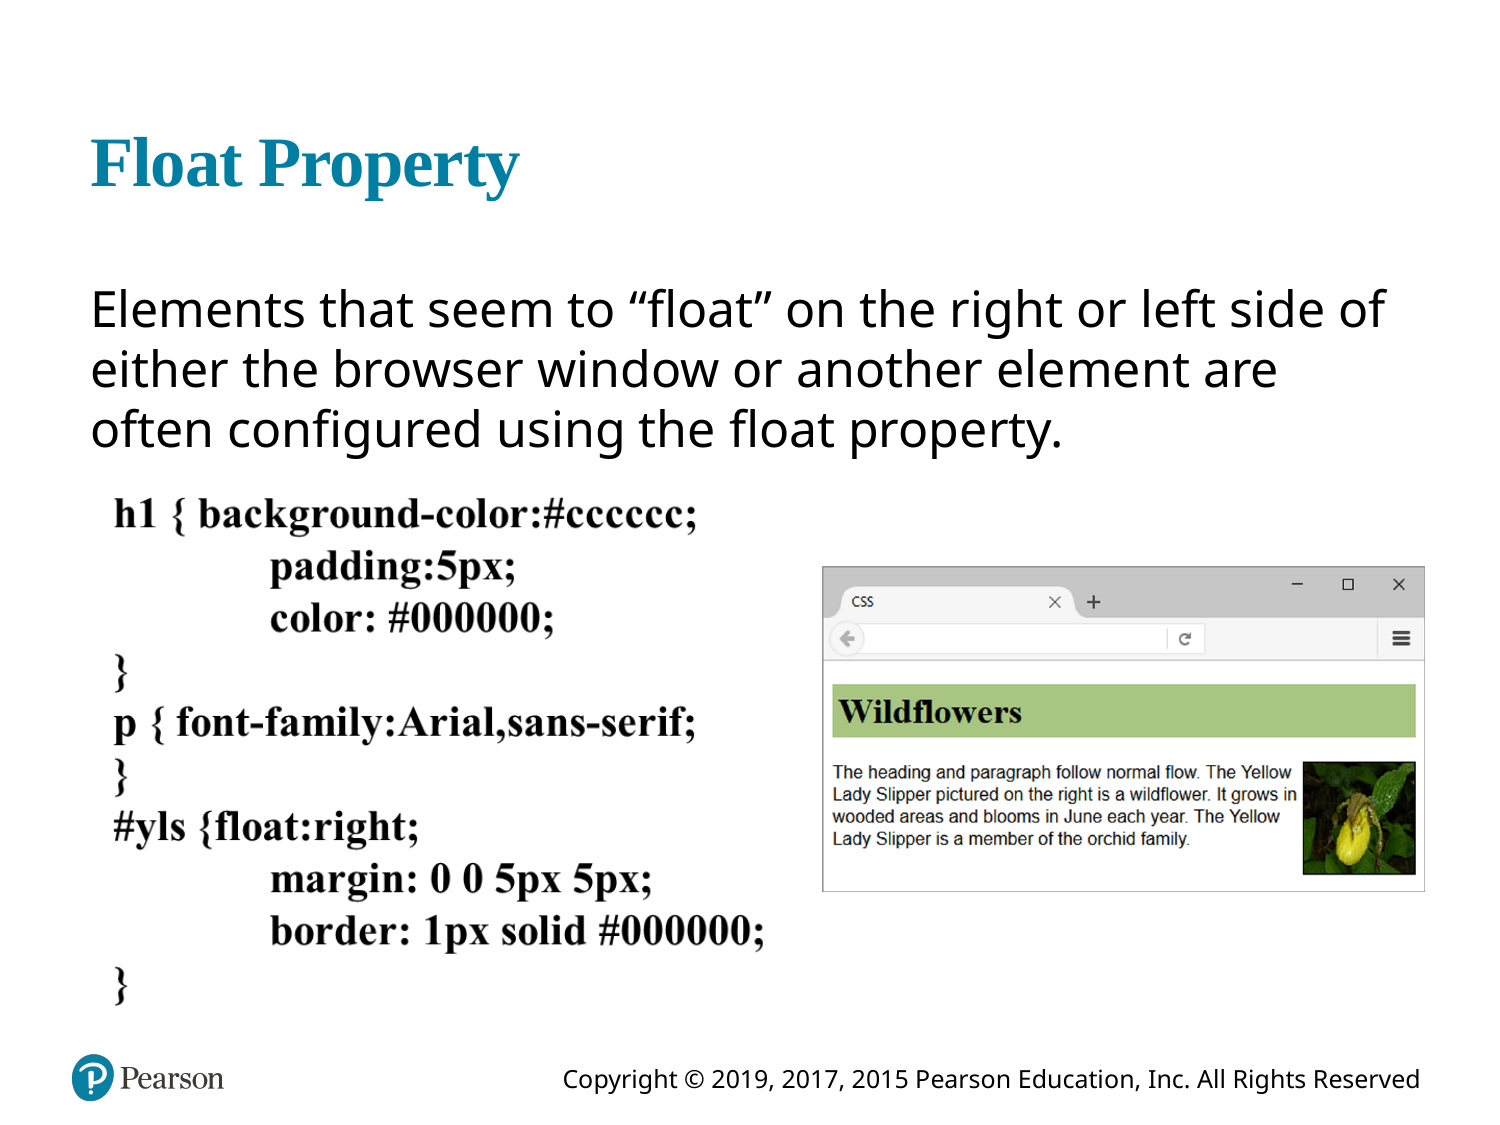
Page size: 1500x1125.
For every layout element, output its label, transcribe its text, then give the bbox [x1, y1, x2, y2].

picture [822, 566, 1426, 892]
title Float Property [75, 0, 1425, 216]
picture [72, 1087, 83, 1101]
picture [98, 1054, 224, 1101]
picture [72, 1054, 88, 1070]
list Elements that seem to “float” on the right or left side of either the browser window or another element are often configured using the float property. [75, 262, 1425, 931]
picture [80, 1063, 106, 1088]
picture [87, 472, 793, 1033]
